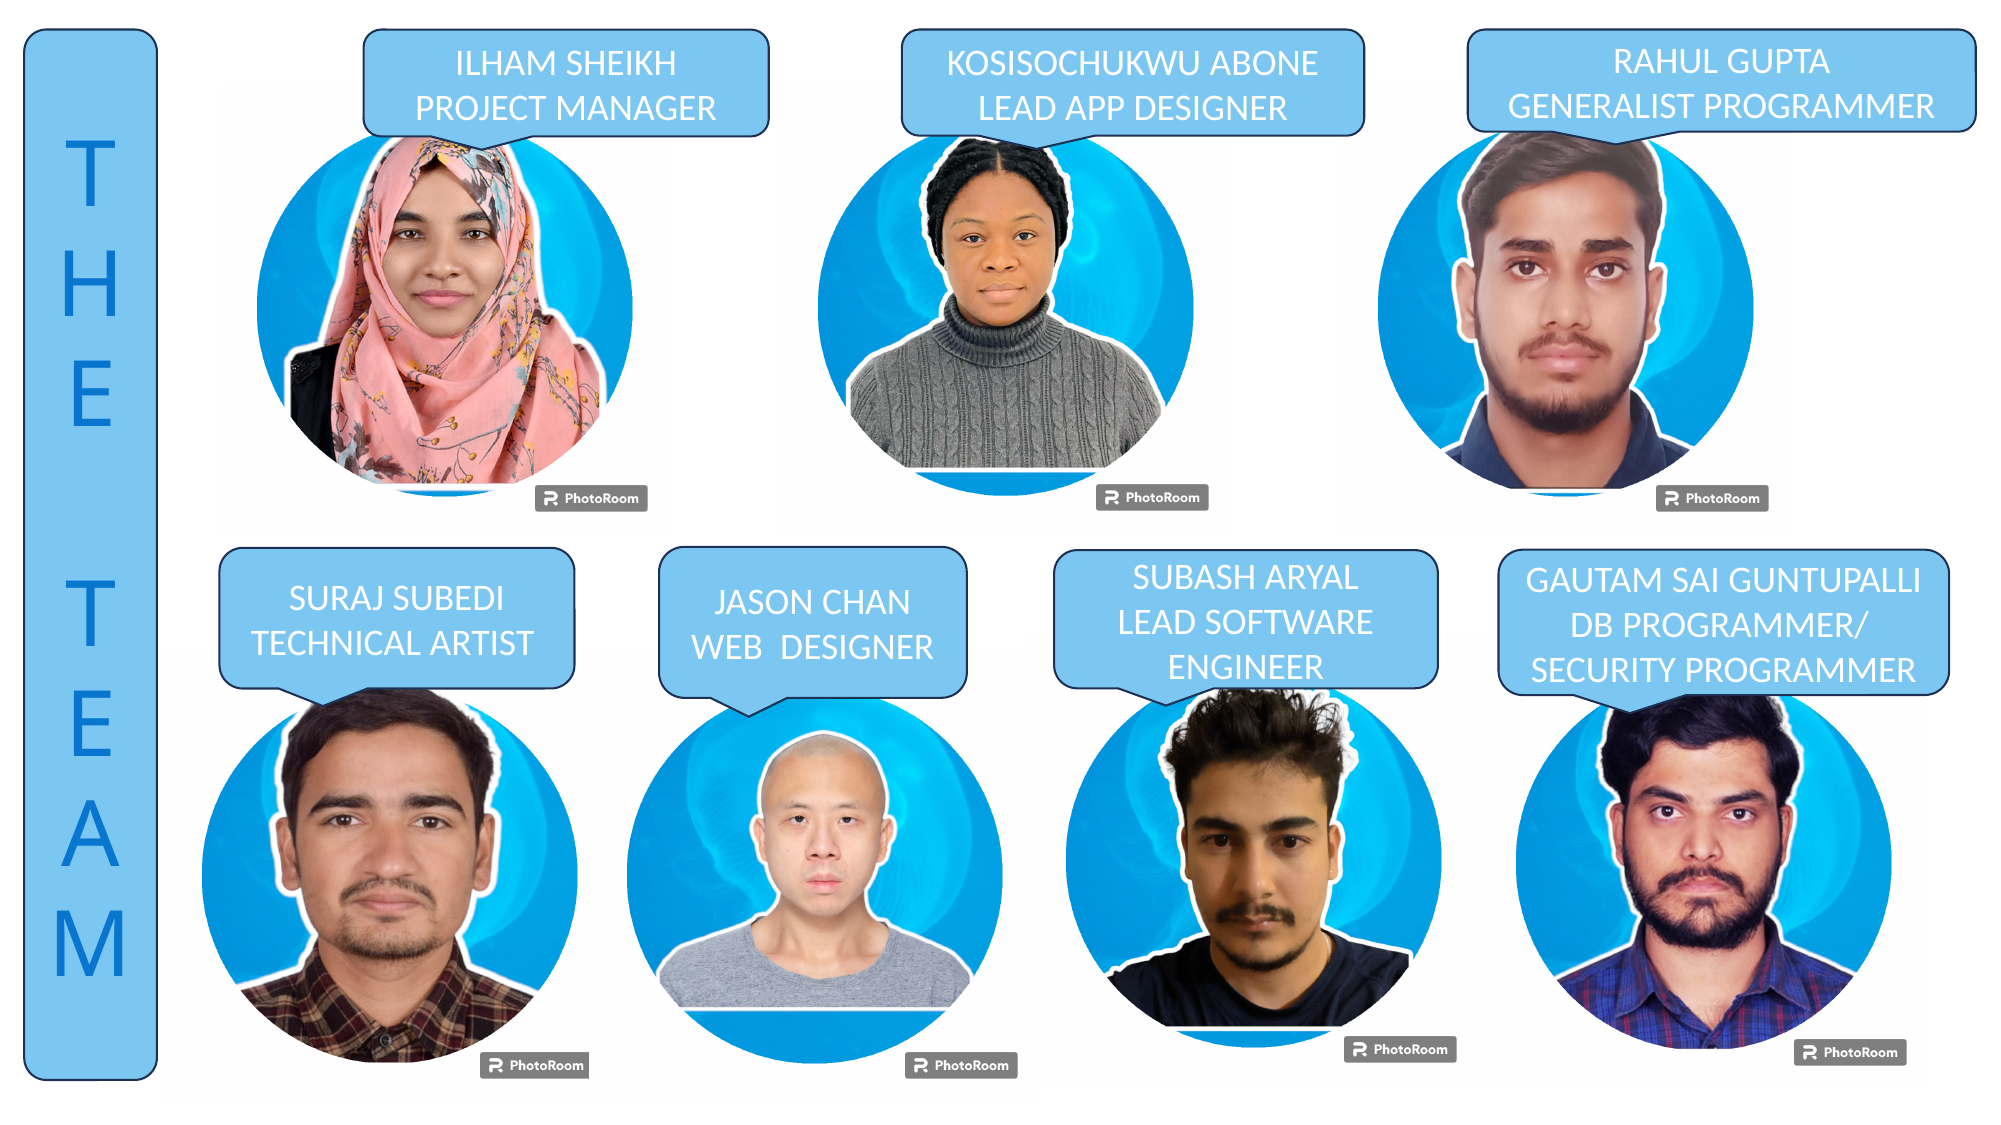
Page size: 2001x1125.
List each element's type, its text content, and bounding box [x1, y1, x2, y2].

text_box KOSISOCHUKWU ABONE LEAD APP DESIGNER [900, 28, 1366, 137]
text_box JASON CHAN WEB DESIGNER [658, 545, 968, 650]
picture [1340, 83, 1791, 534]
text_box T H E T E A M [23, 28, 158, 1082]
text_box GAUTAM SAI GUNTUPALLI DB PROGRAMMER/ SECURITY PROGRAMMER [1497, 548, 1951, 696]
text_box SUBASH ARYAL LEAD SOFTWARE ENGINEER [1053, 549, 1439, 634]
picture [780, 82, 1231, 534]
text_box ILHAM SHEIKH PROJECT MANAGER [362, 28, 770, 138]
picture [164, 634, 1929, 1101]
picture [219, 83, 670, 534]
text_box RAHUL GUPTA GENERALIST PROGRAMMER [1466, 28, 1977, 133]
text_box SURAJ SUBEDI TECHNICAL ARTIST [218, 546, 576, 650]
